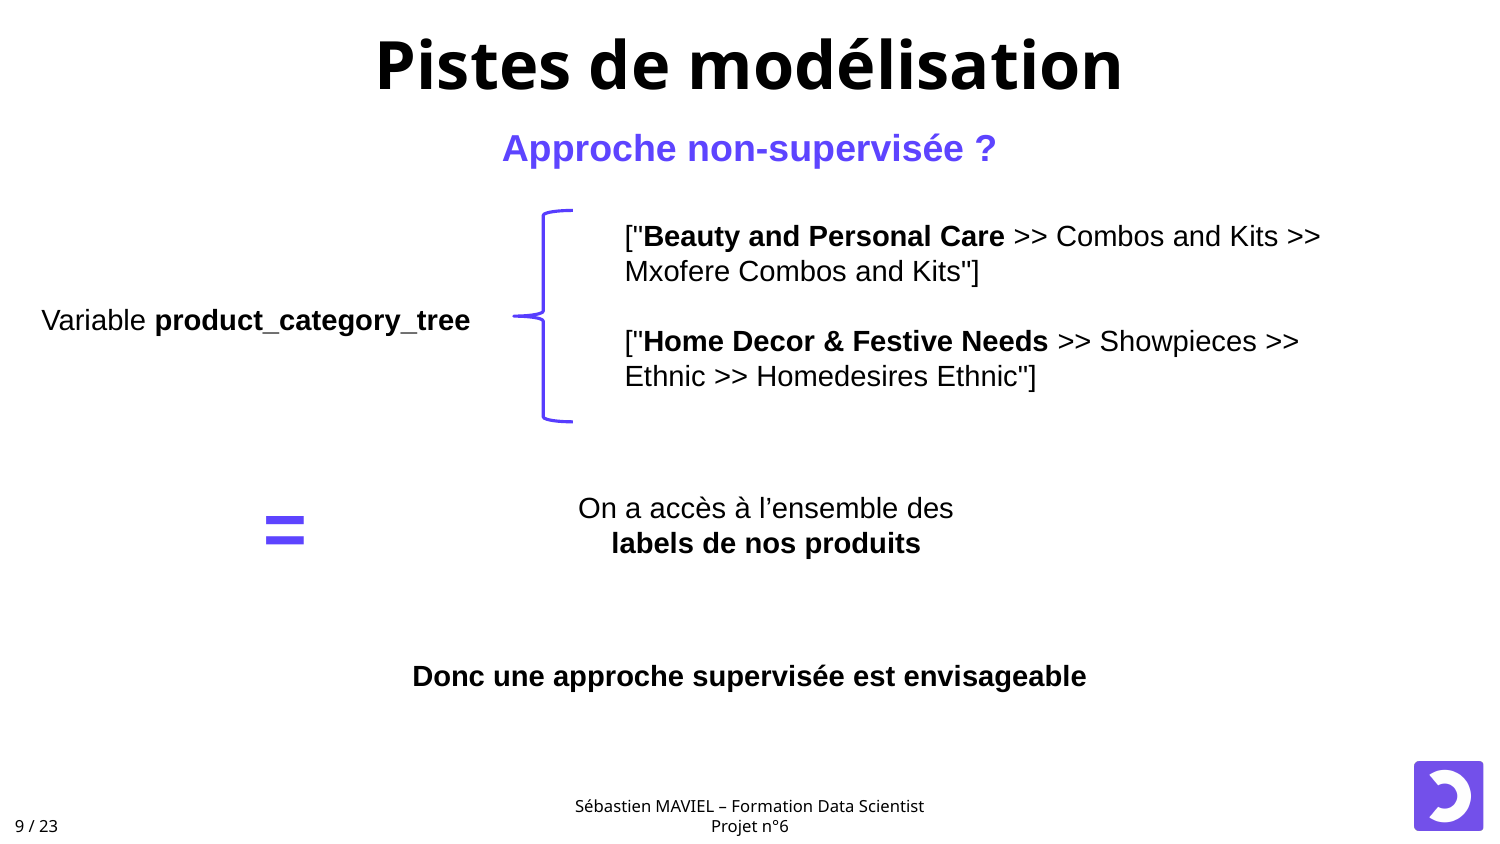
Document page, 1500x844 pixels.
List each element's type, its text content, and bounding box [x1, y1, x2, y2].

text_box Variable product_category_tree [26, 293, 488, 344]
text_box = [163, 472, 407, 578]
title Pistes de modélisation [119, 23, 1381, 118]
picture [1414, 761, 1484, 831]
text_box Approche non-supervisée ? [384, 116, 1116, 177]
text_box [512, 209, 573, 423]
text_box ["Beauty and Personal Care >> Combos and Kits >> Mxofere Combos and Kits"] ["Home Decor & Festive Needs >> Showpieces >> Ethnic >> Homedesires Ethnic"] [609, 210, 1341, 400]
text_box Donc une approche supervisée est envisageable [285, 649, 1215, 700]
text_box On a accès à l’ensemble des labels de nos produits [535, 482, 997, 567]
